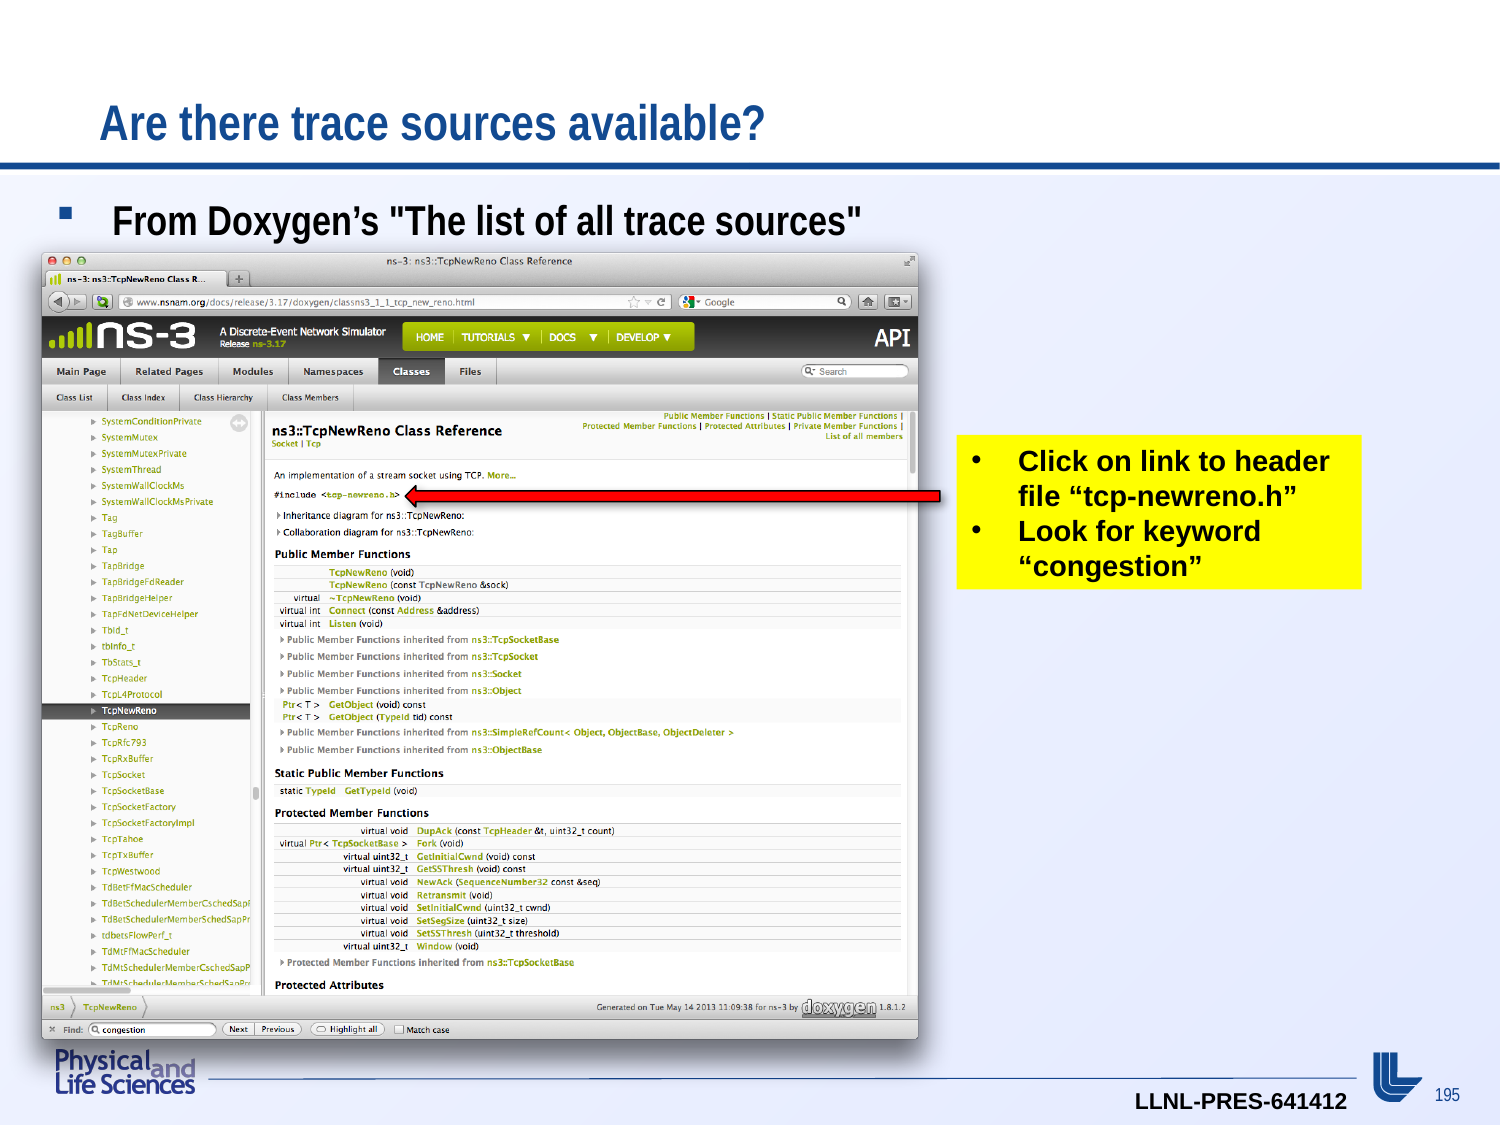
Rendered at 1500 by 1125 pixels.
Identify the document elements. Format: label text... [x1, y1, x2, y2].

list From Doxygen’s "The list of all trace sources" [40, 186, 1367, 962]
text_box Click on link to header file “tcp-newreno.h” Look for keyword “congestion” [962, 434, 1362, 590]
picture [1365, 1050, 1425, 1108]
picture [0, 227, 959, 1096]
title Are there trace sources available? [99, 24, 1405, 159]
